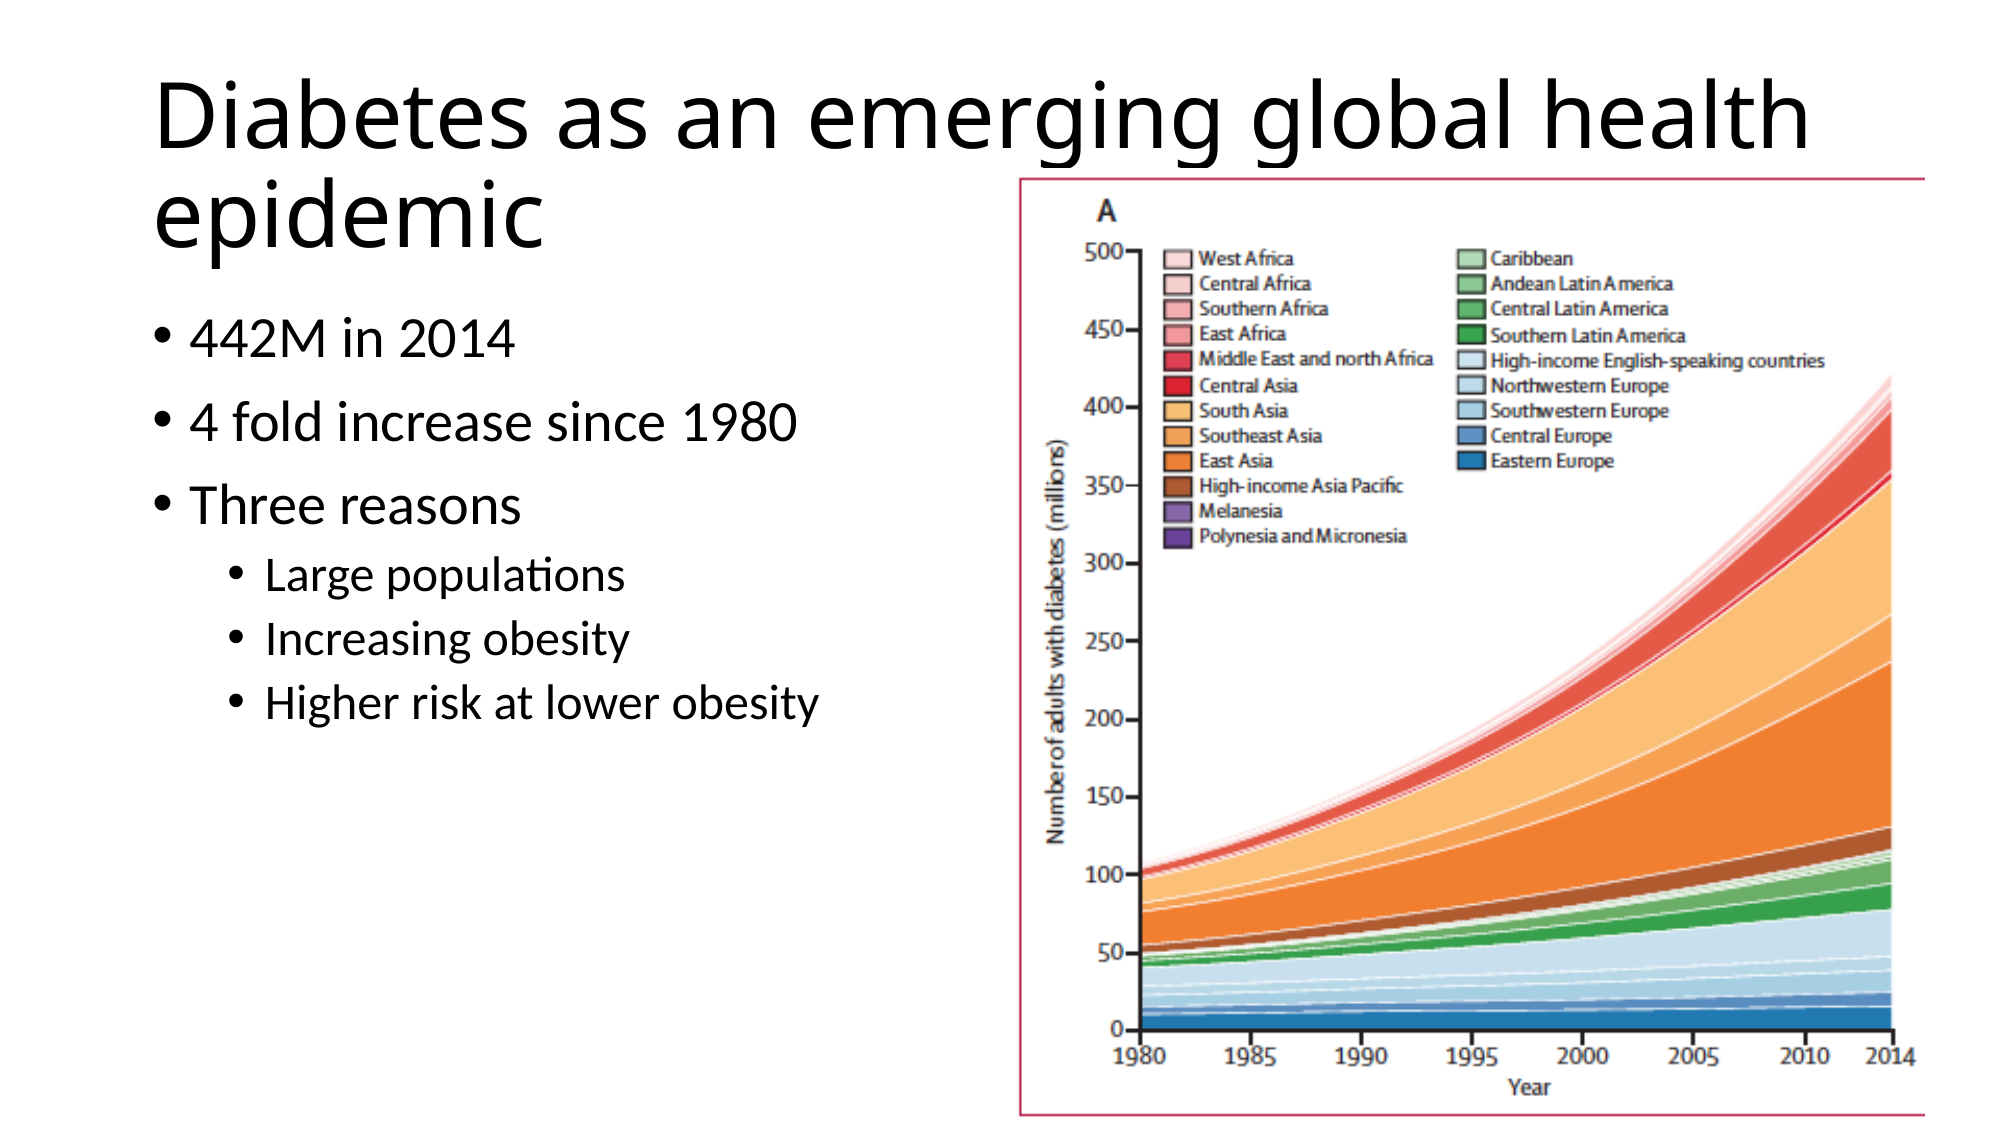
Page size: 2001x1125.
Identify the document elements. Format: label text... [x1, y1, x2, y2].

picture [999, 168, 1925, 1125]
title Diabetes as an emerging global health epidemic [137, 59, 1863, 278]
list 442M in 2014 4 fold increase since 1980 Three reasons Large populations Increasing obesity Higher risk at lower obesity [137, 299, 942, 1014]
